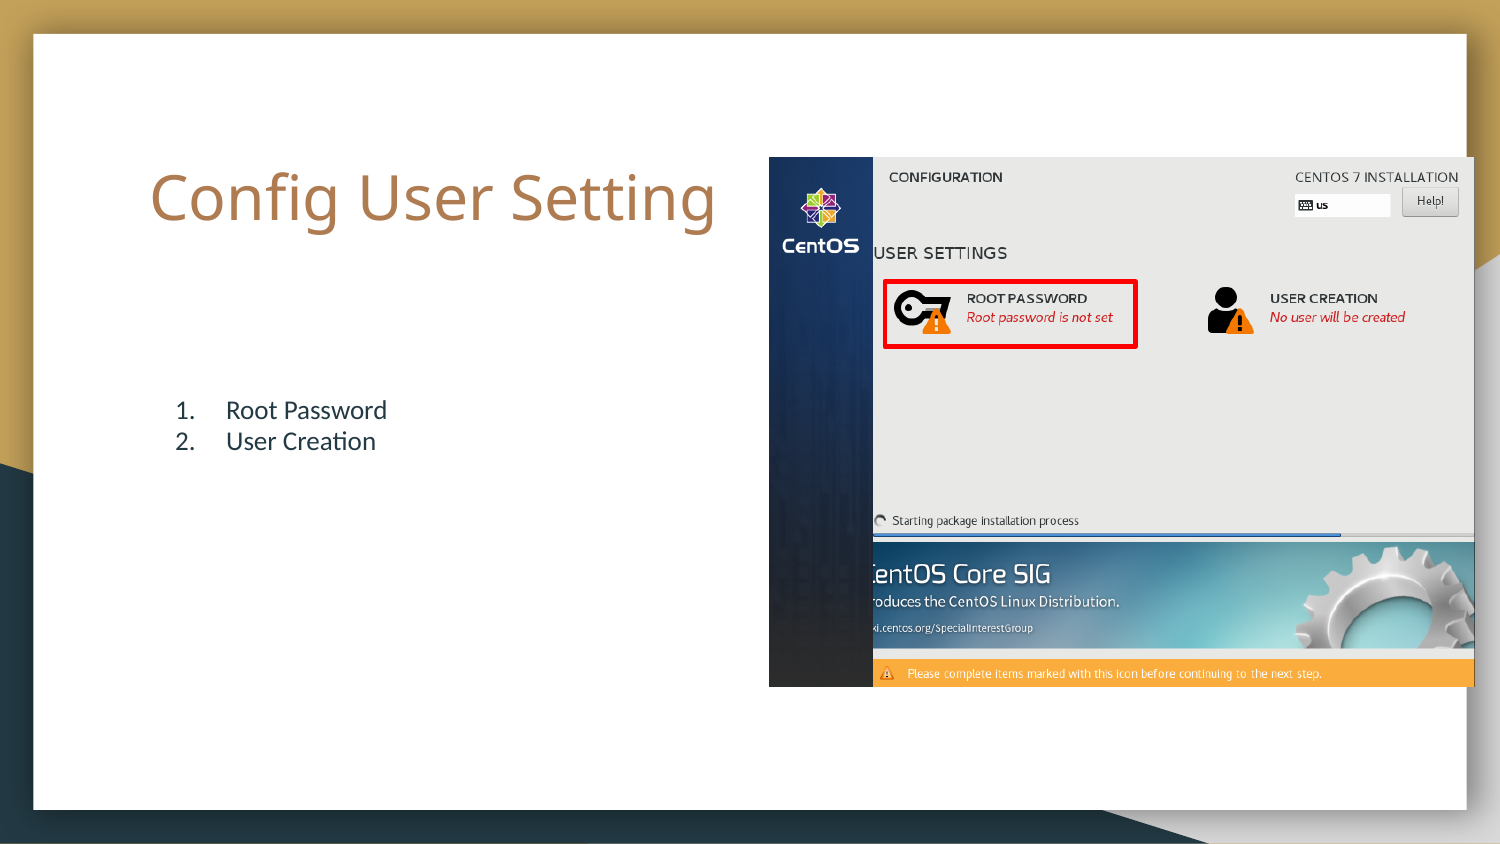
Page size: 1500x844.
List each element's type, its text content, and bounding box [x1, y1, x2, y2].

title Config User Setting [134, 138, 743, 366]
picture [769, 156, 1476, 687]
list Root Password User Creation [136, 380, 745, 729]
